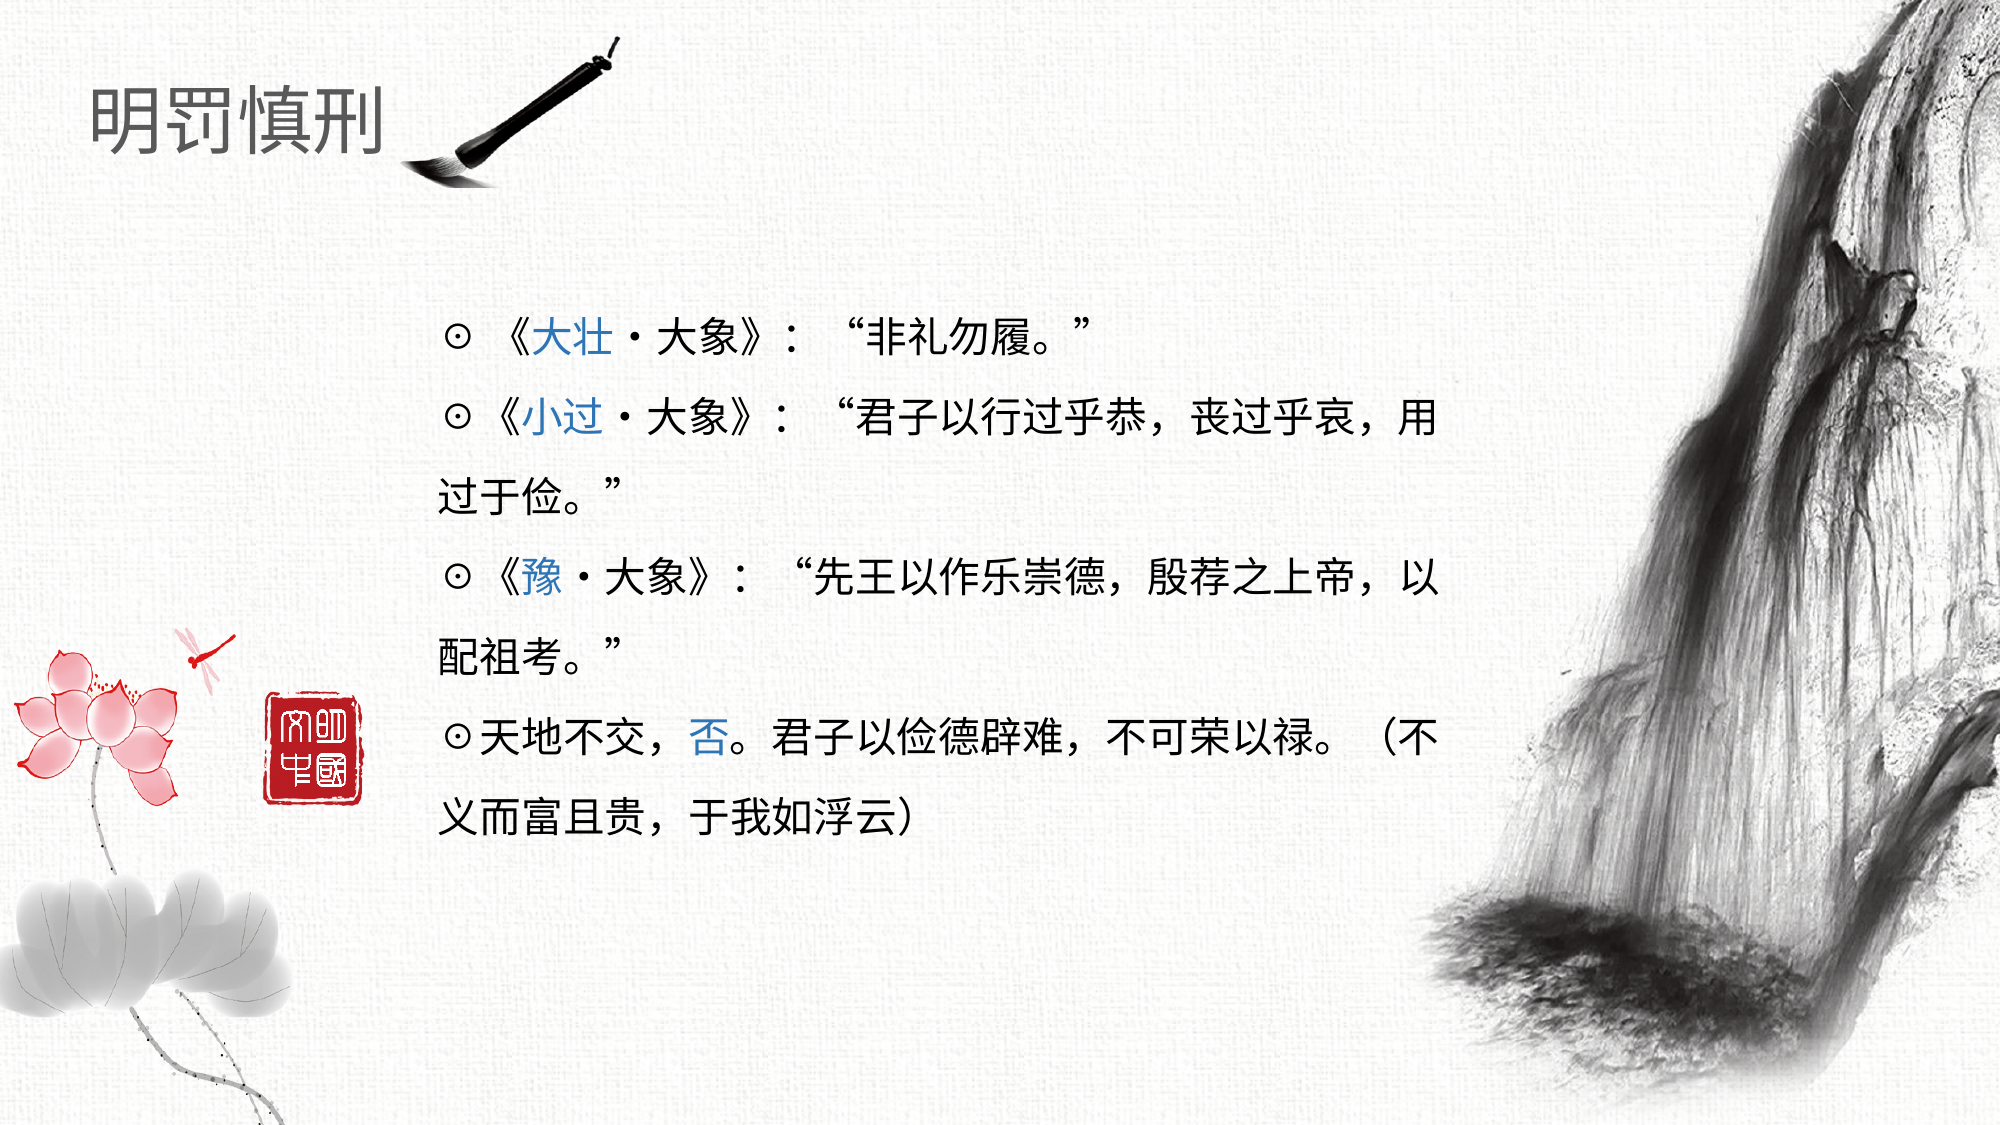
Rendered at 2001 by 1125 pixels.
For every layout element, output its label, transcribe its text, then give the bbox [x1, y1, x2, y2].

text_box 明罚慎刑 [72, 66, 389, 171]
picture [389, 29, 641, 188]
picture [0, 591, 386, 1125]
text_box ☉《大壮•大象》：“非礼勿履。” ☉《小过•大象》：“君子以行过乎恭，丧过乎哀，用过于俭。” ☉《豫•大象》：“先王以作乐崇德，殷荐之上帝，以配祖考。” ☉天地不交，否。君子以俭德辟难，不可荣以禄。（不义而富且贵，于我如浮云） [408, 273, 1401, 926]
picture [1401, 0, 2000, 1125]
